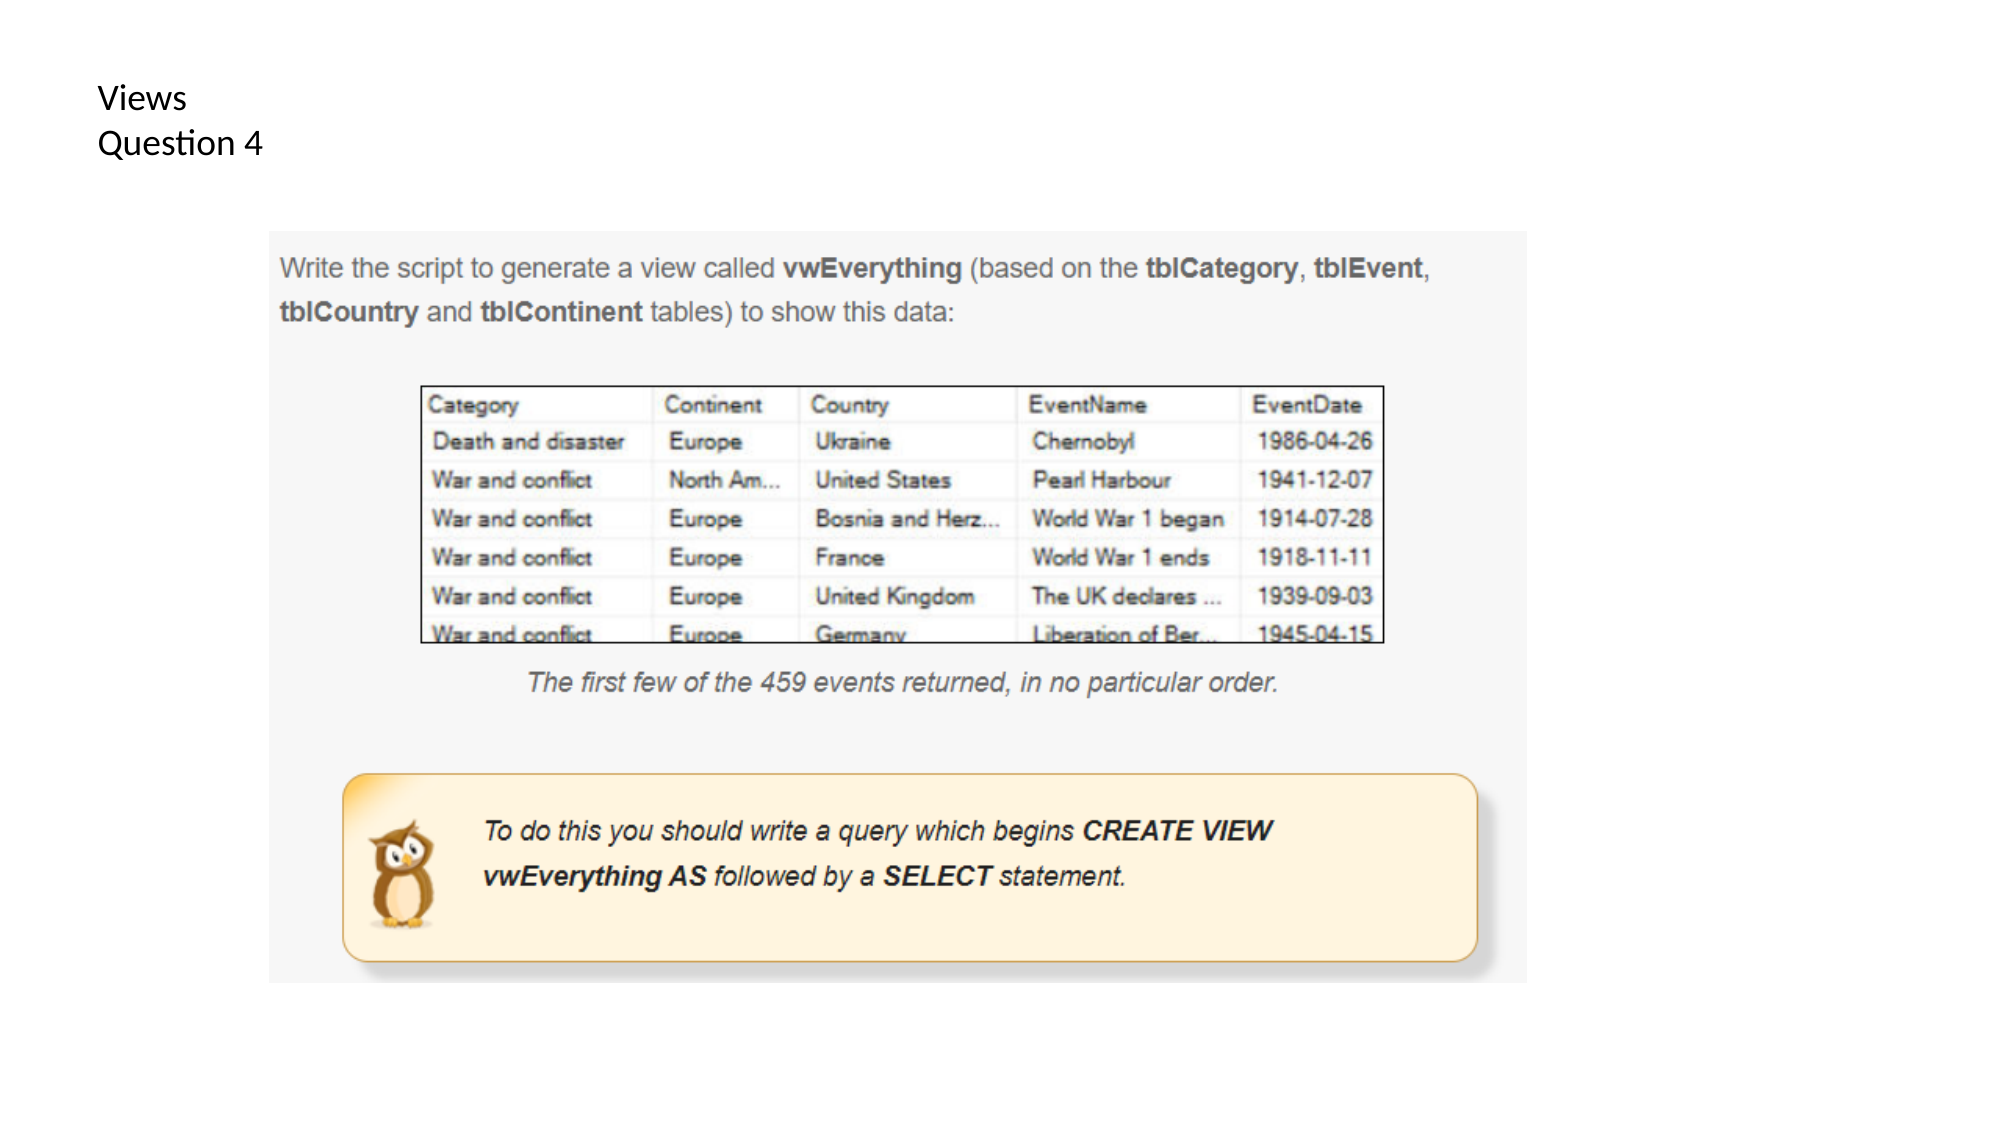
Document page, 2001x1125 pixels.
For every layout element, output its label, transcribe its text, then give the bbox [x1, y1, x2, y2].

picture [269, 231, 1527, 983]
text_box Views Question 4 [82, 65, 513, 171]
